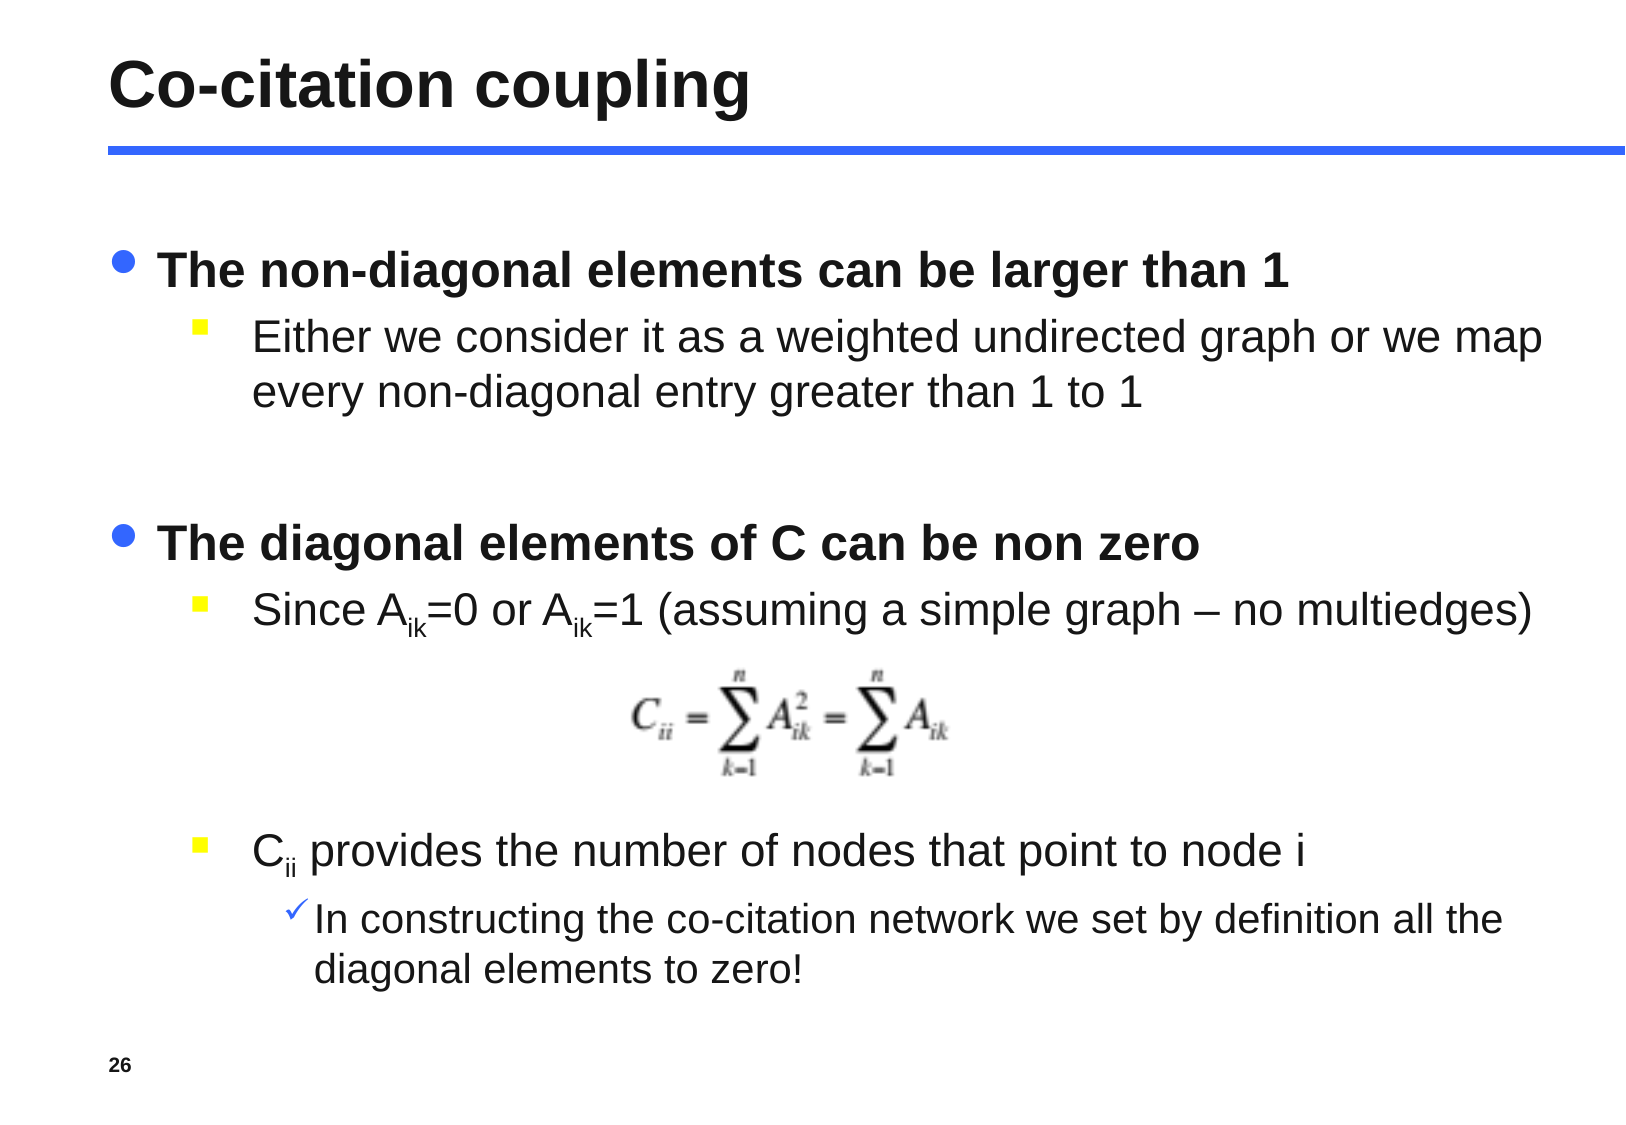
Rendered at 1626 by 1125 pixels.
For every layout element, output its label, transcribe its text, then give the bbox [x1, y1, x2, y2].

slide_number 26 [108, 1051, 188, 1077]
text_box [627, 651, 957, 780]
list The non-diagonal elements can be larger than 1 Either we consider it as a weighted undirected graph or we map every non-diagonal entry greater than 1 to 1 The diagonal elements of C can be non zero Since Aik=0 or Aik=1 (assuming a simple graph – no multiedges) Cii provides the number of nodes that point to node i In constructing the co-citation network we set by definition all the diagonal elements to zero! [108, 236, 1558, 975]
title Co-citation coupling [108, 30, 1558, 131]
